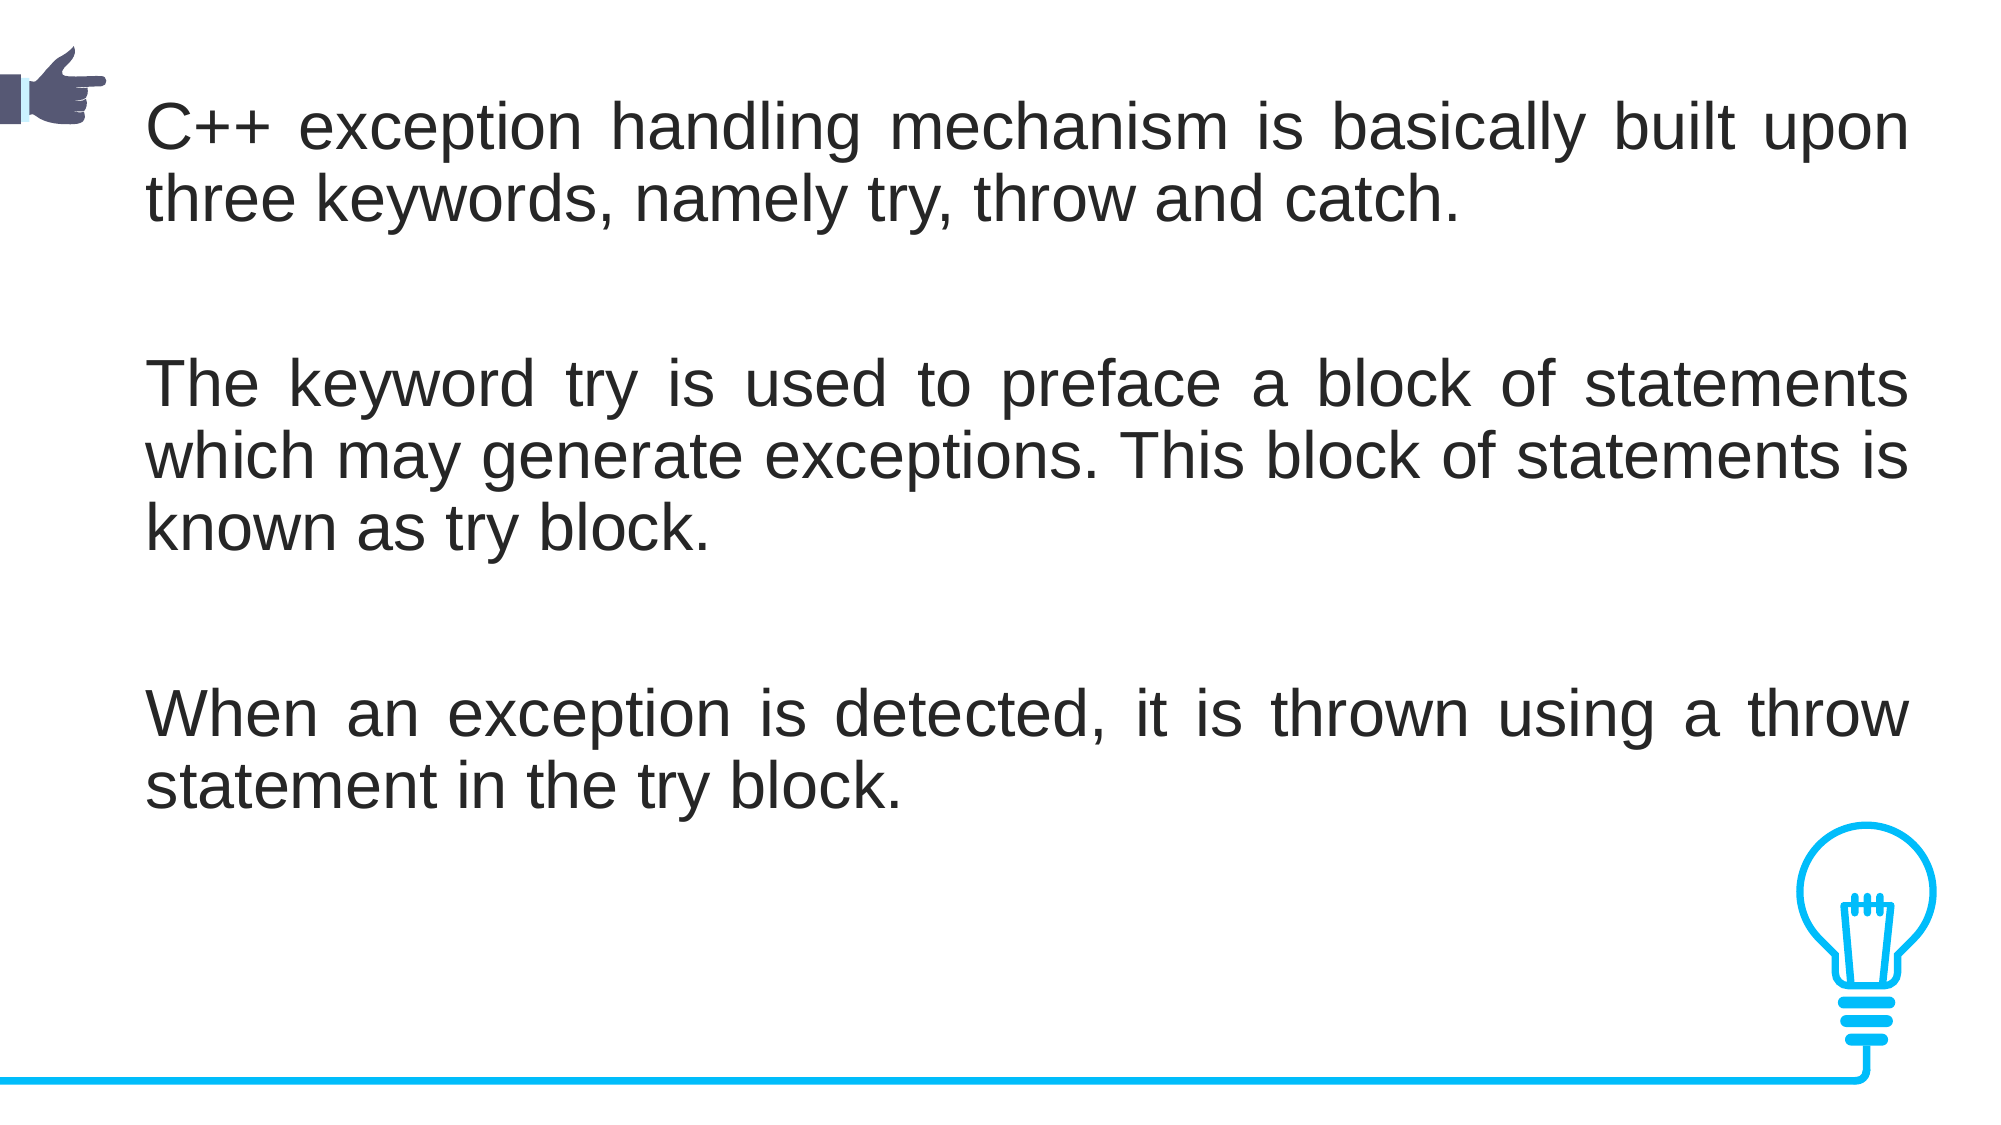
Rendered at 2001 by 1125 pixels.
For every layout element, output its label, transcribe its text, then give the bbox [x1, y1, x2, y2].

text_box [0, 46, 107, 125]
list C++ exception handling mechanism is basically built upon three keywords, namely try, throw and catch. The keyword try is used to preface a block of statements which may generate exceptions. This block of statements is known as try block. When an exception is detected, it is thrown using a throw statement in the try block. [130, 46, 1927, 962]
